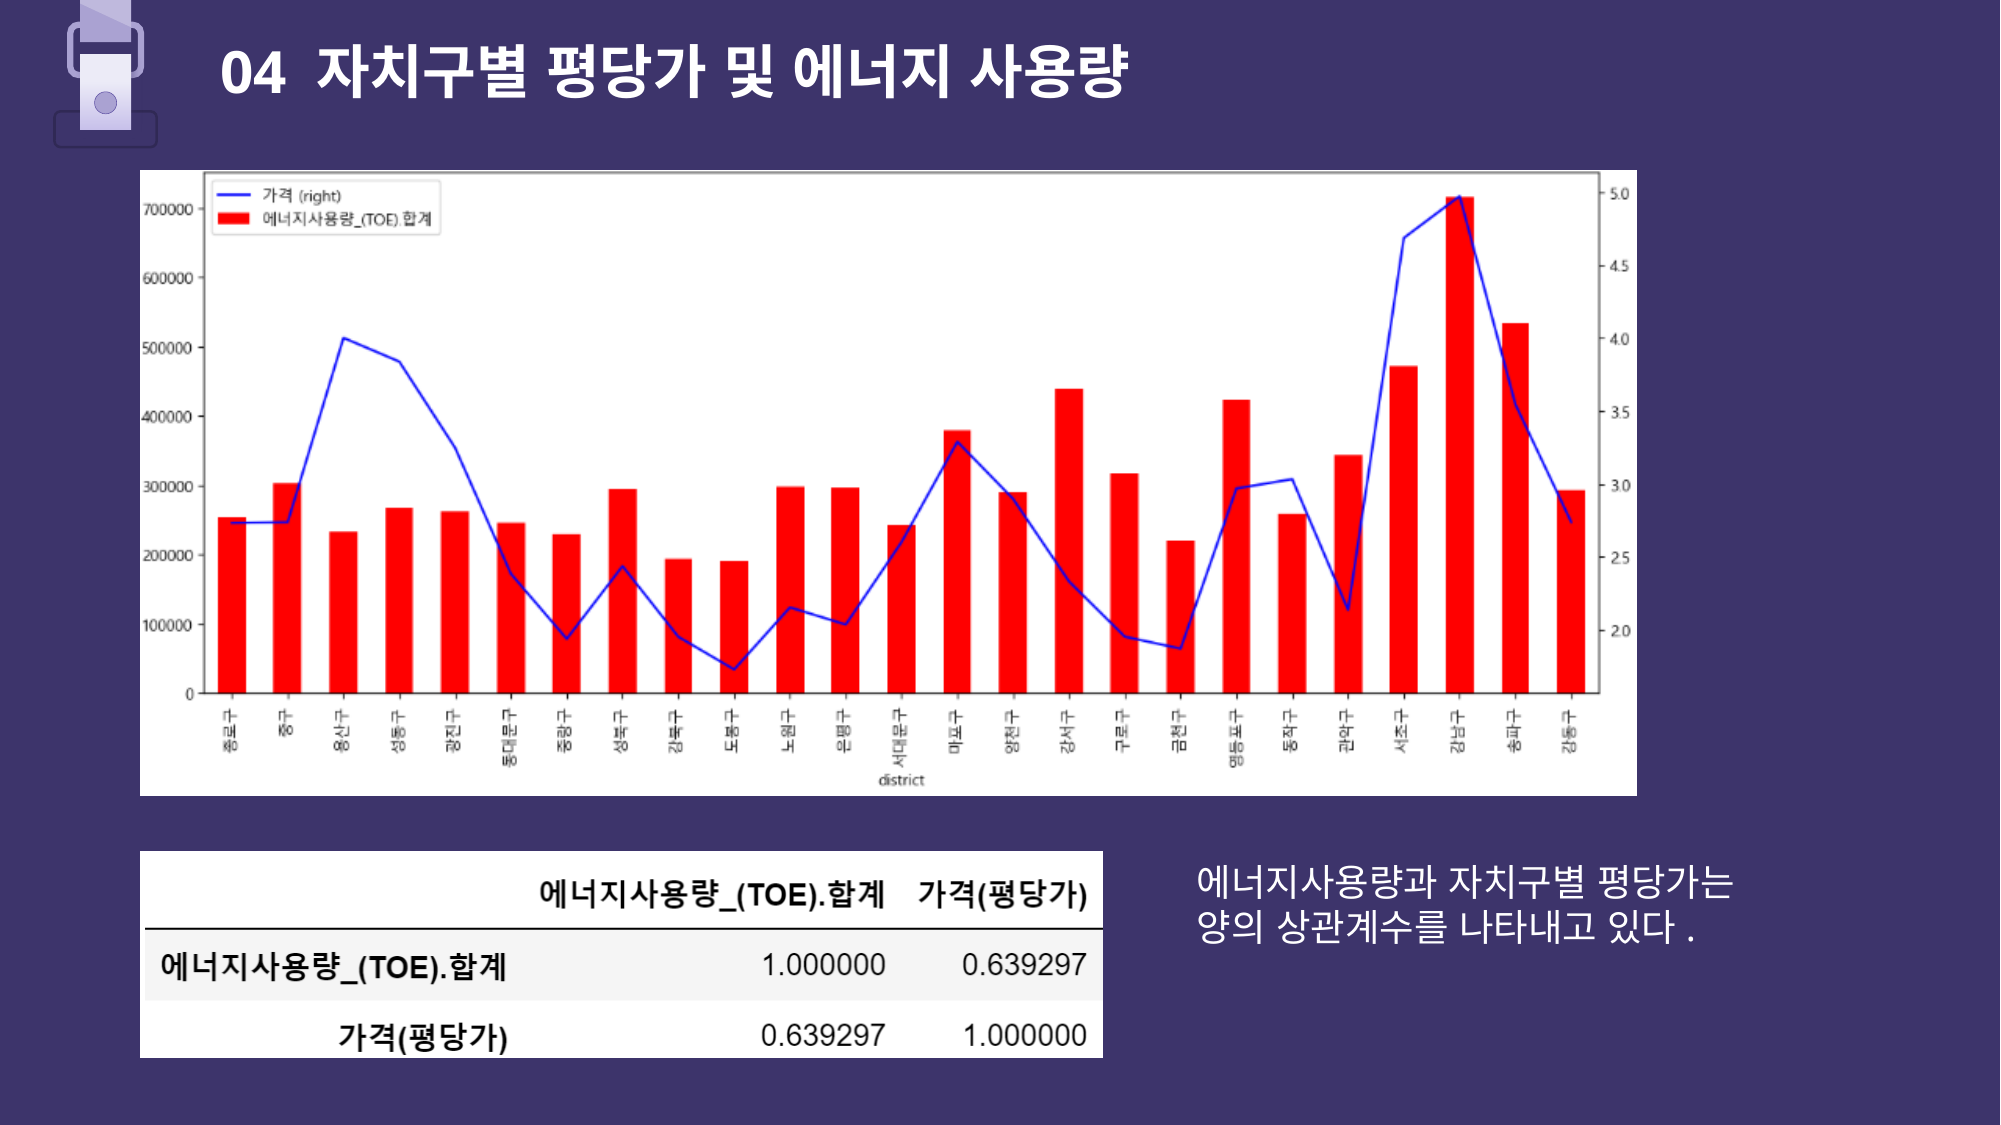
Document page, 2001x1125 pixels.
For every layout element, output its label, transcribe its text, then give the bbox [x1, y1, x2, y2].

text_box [54, 0, 157, 148]
text_box 04 자치구별 평당가 및 에너지 사용량 [205, 28, 1335, 113]
picture [140, 851, 1103, 1058]
text_box 에너지사용량과 자치구별 평당가는 양의 상관계수를 나타내고 있다. [1182, 851, 1751, 956]
picture [140, 170, 1637, 796]
